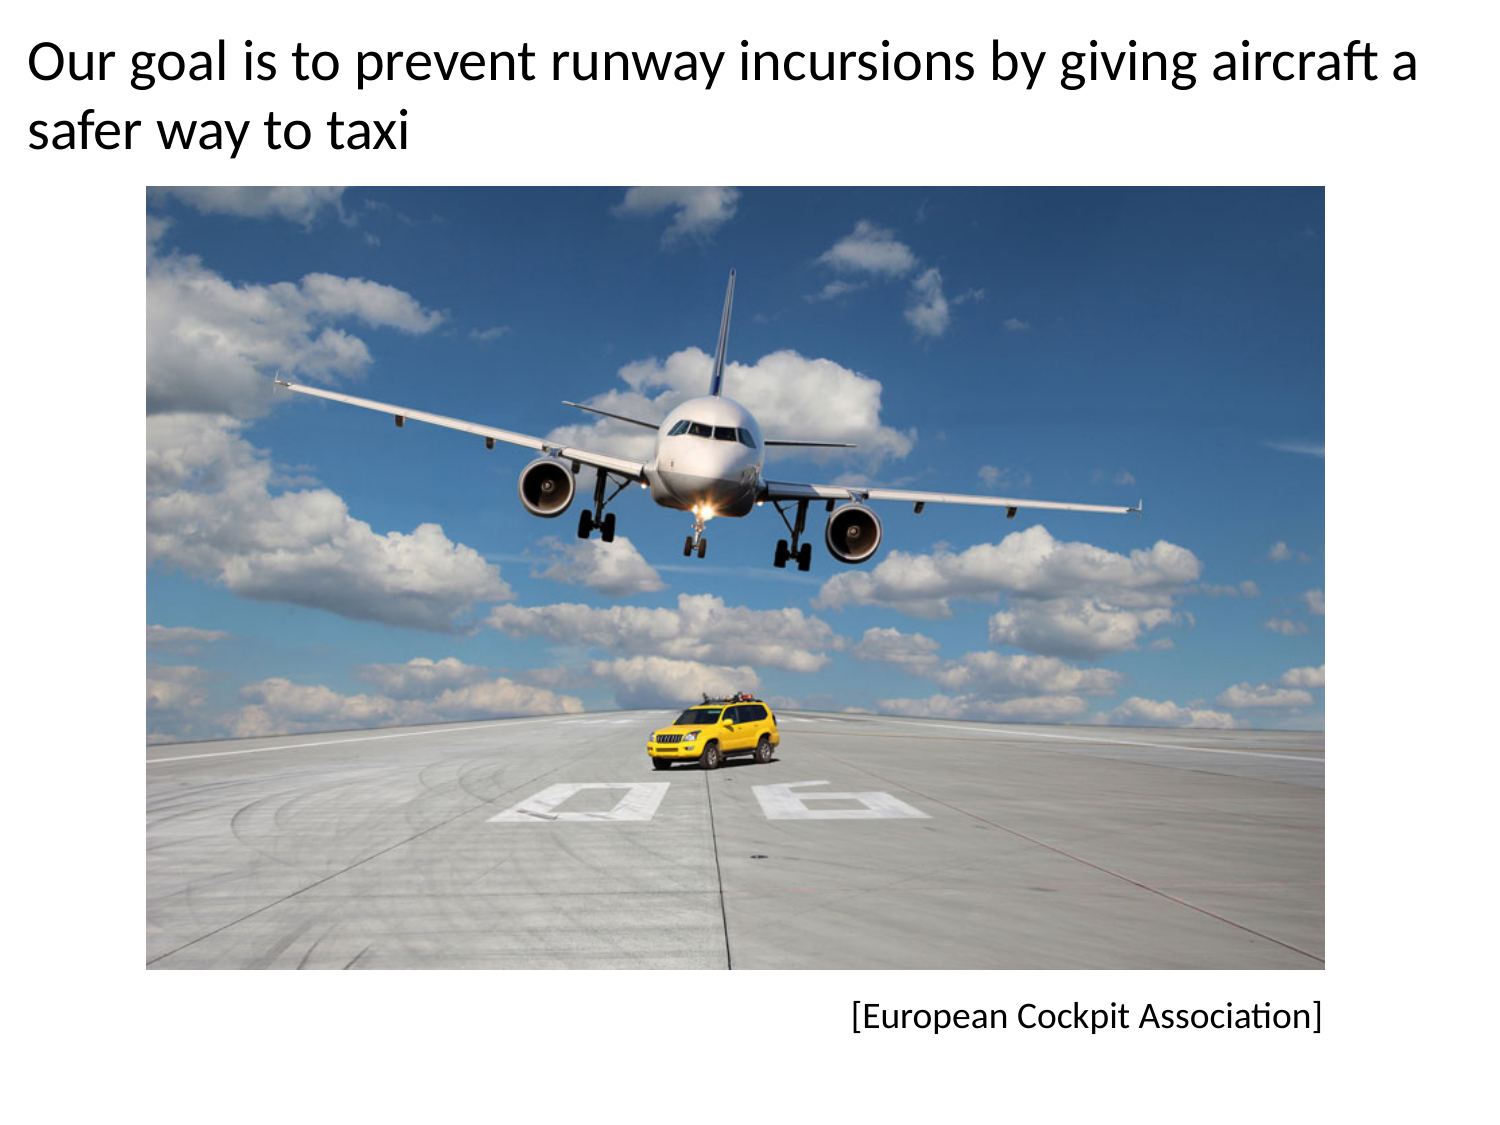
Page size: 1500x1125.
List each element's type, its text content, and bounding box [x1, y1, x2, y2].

text_box [European Cockpit Association] [835, 983, 1374, 1044]
title Our goal is to prevent runway incursions by giving aircraft a safer way to taxi [12, 14, 1475, 171]
picture [146, 186, 1325, 970]
